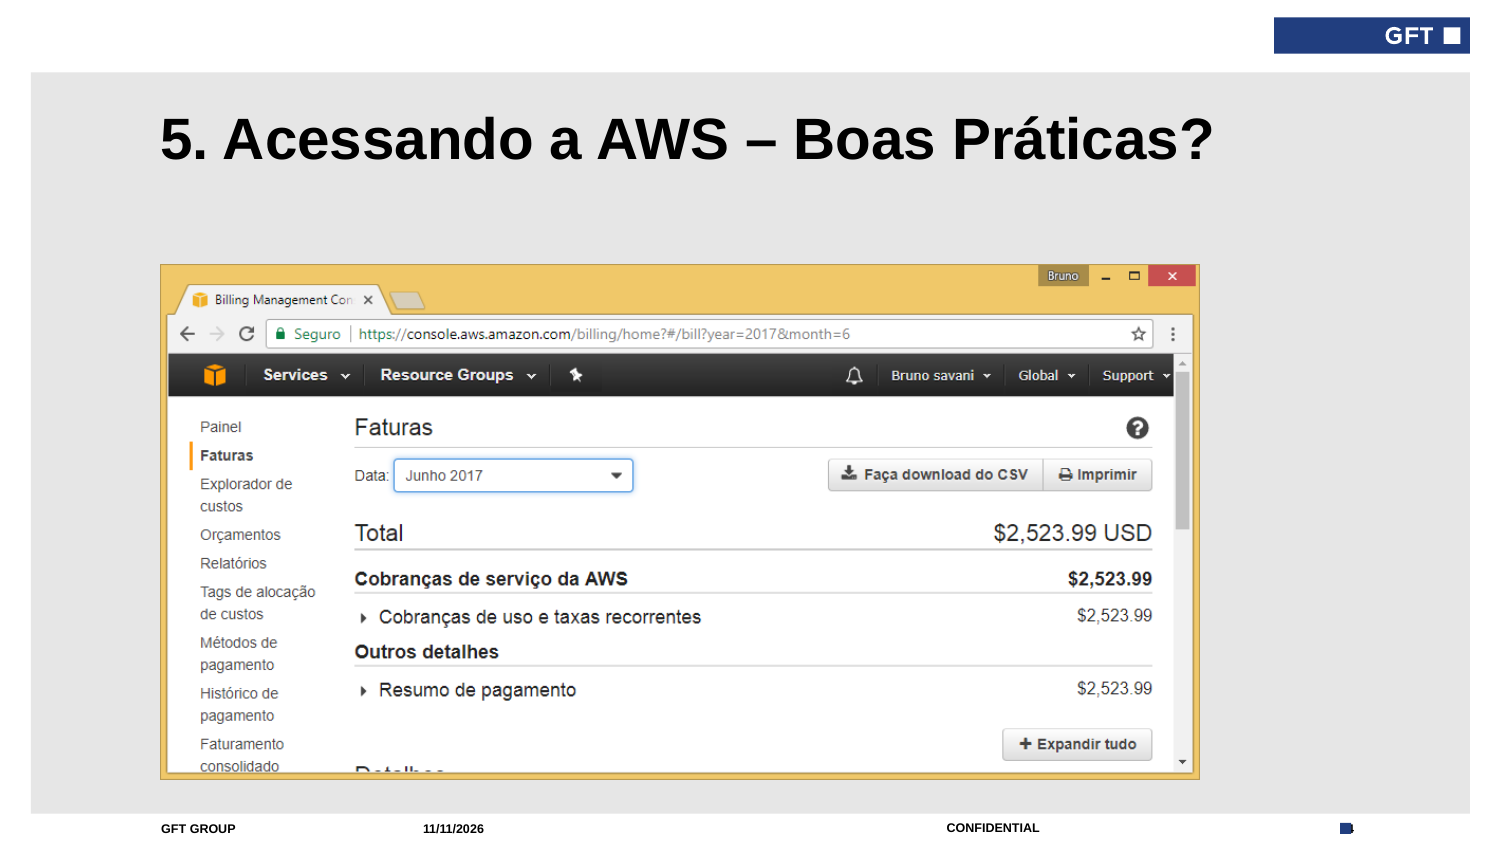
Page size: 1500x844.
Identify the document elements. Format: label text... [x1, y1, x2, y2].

picture [160, 264, 1200, 780]
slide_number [422, 820, 488, 837]
title 5. Acessando a AWS – Boas Práticas? [160, 108, 1340, 173]
